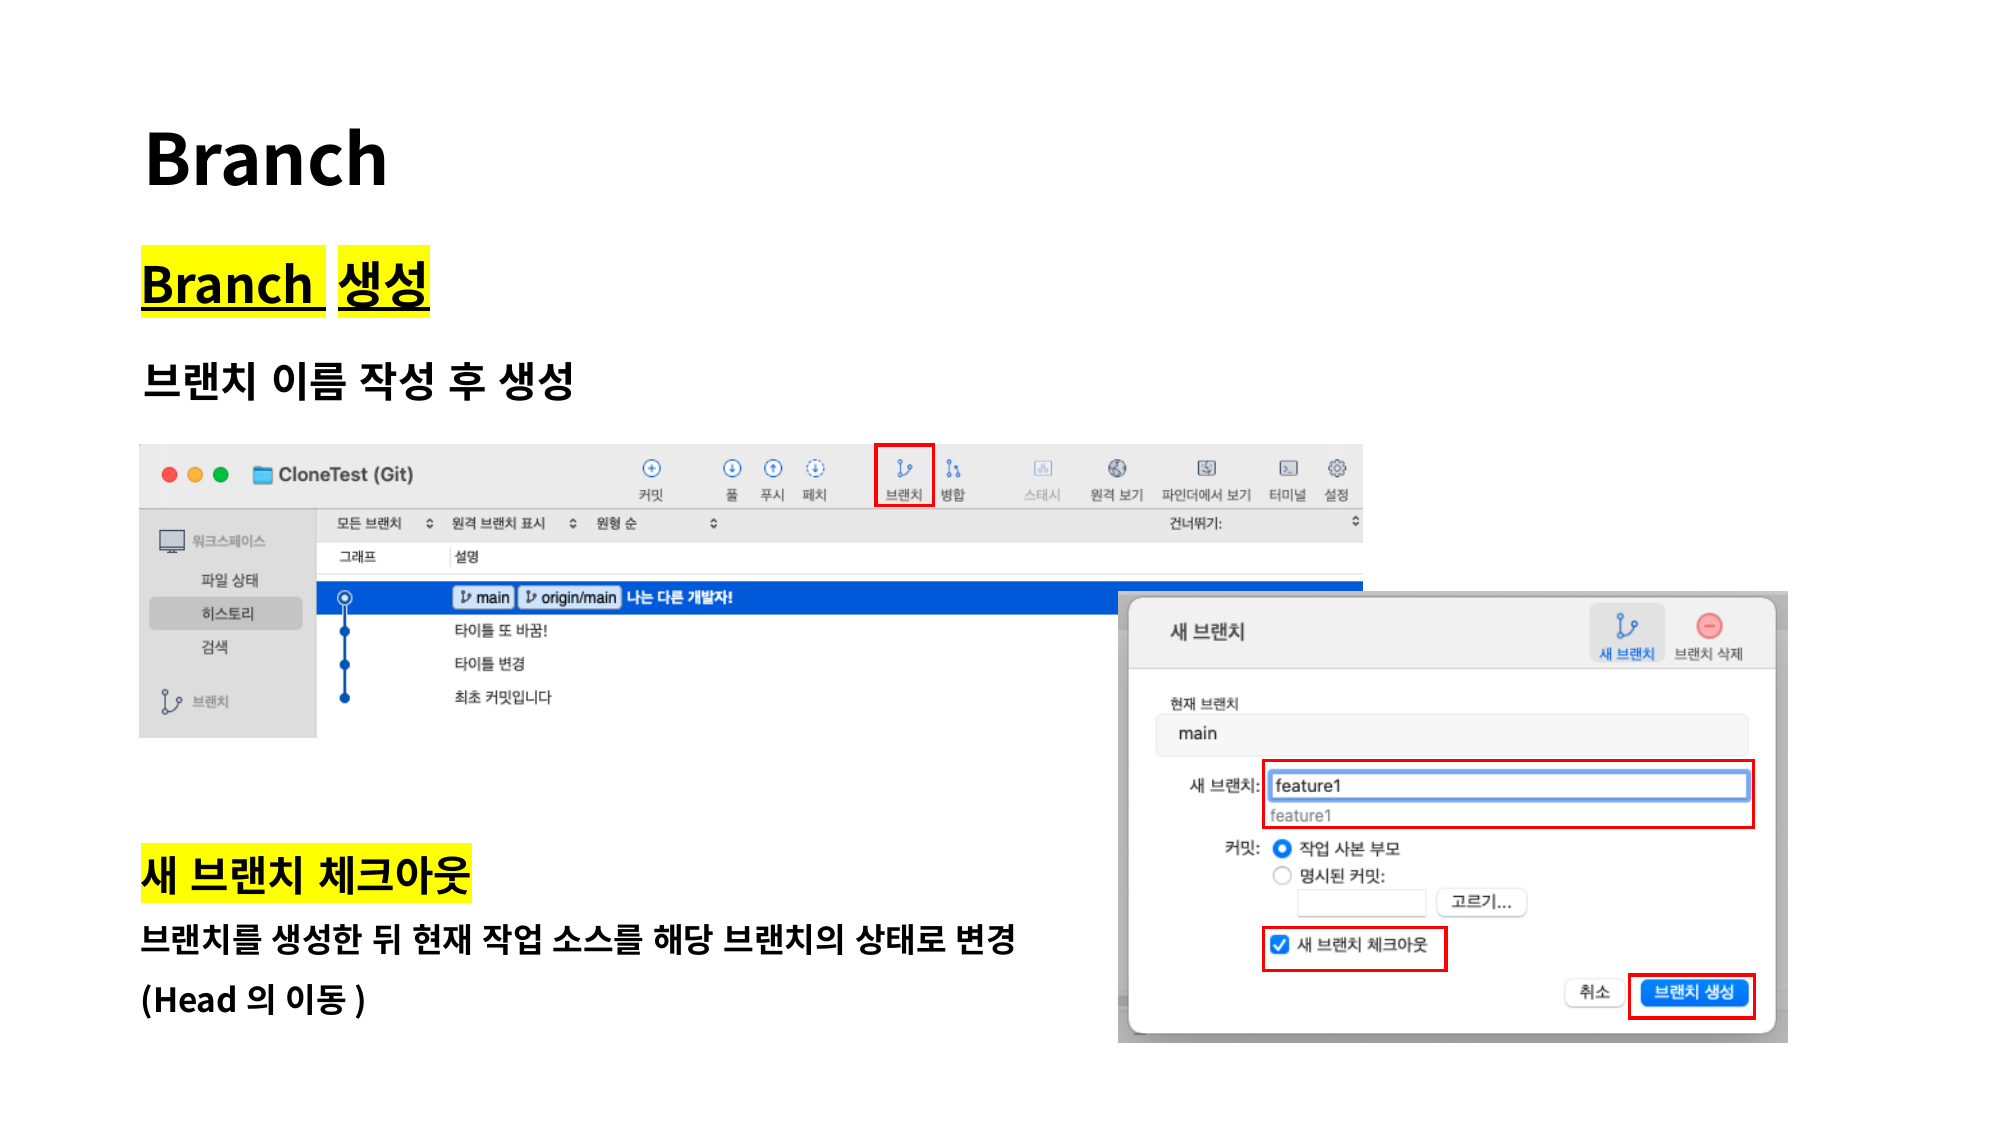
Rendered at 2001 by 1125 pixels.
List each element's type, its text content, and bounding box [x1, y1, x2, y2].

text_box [1118, 591, 1788, 1043]
text_box 브랜치 이름 작성 후 생성 [128, 348, 617, 414]
text_box Branch 생성 [125, 245, 1526, 321]
text_box 새 브랜치 체크아웃 브랜치를 생성한 뒤 현재 작업 소스를 해당 브랜치의 상태로 변경 (Head의 이동) [125, 816, 1108, 1027]
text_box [139, 444, 1363, 738]
text_box Branch [128, 107, 405, 207]
